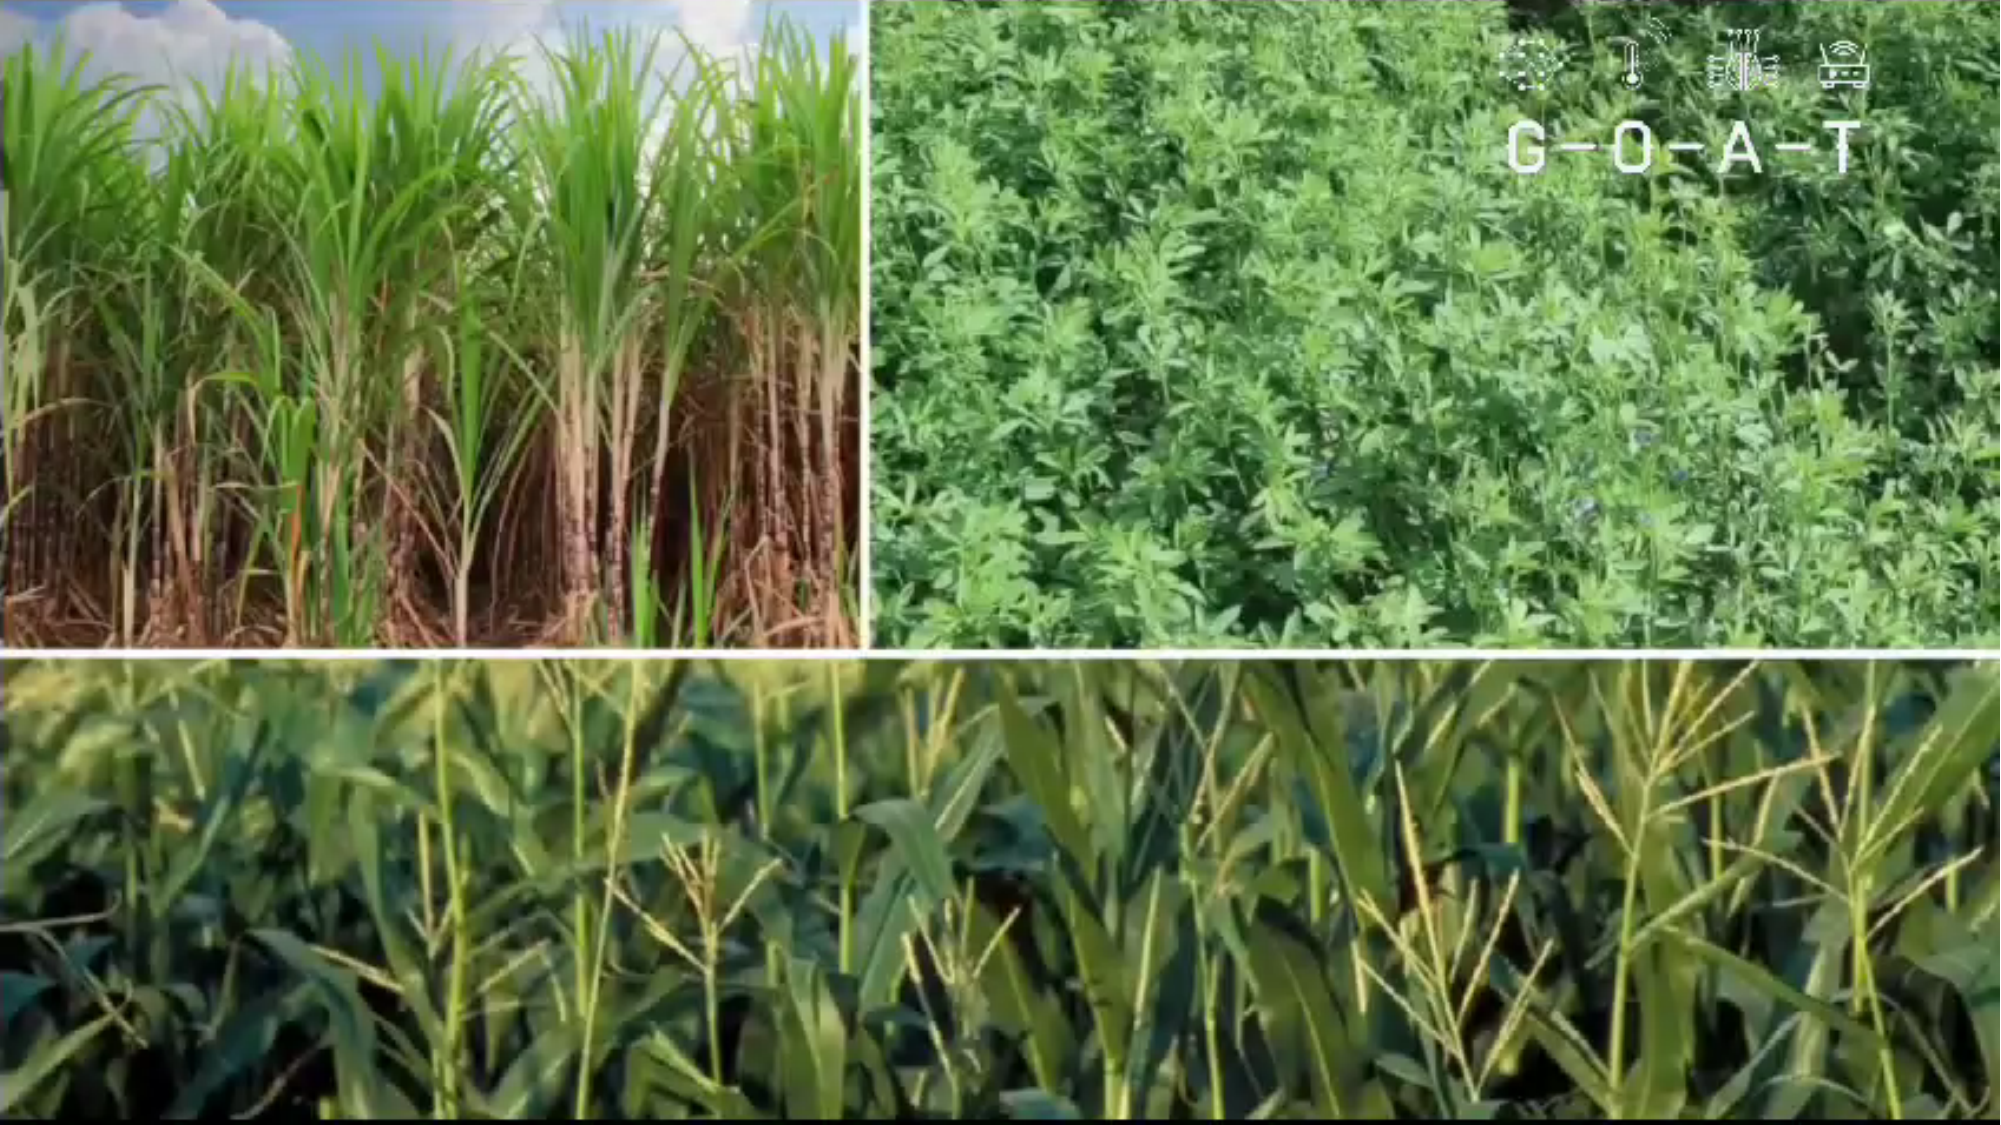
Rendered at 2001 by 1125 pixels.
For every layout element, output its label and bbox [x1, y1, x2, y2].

text_box [0, 0, 2000, 1125]
